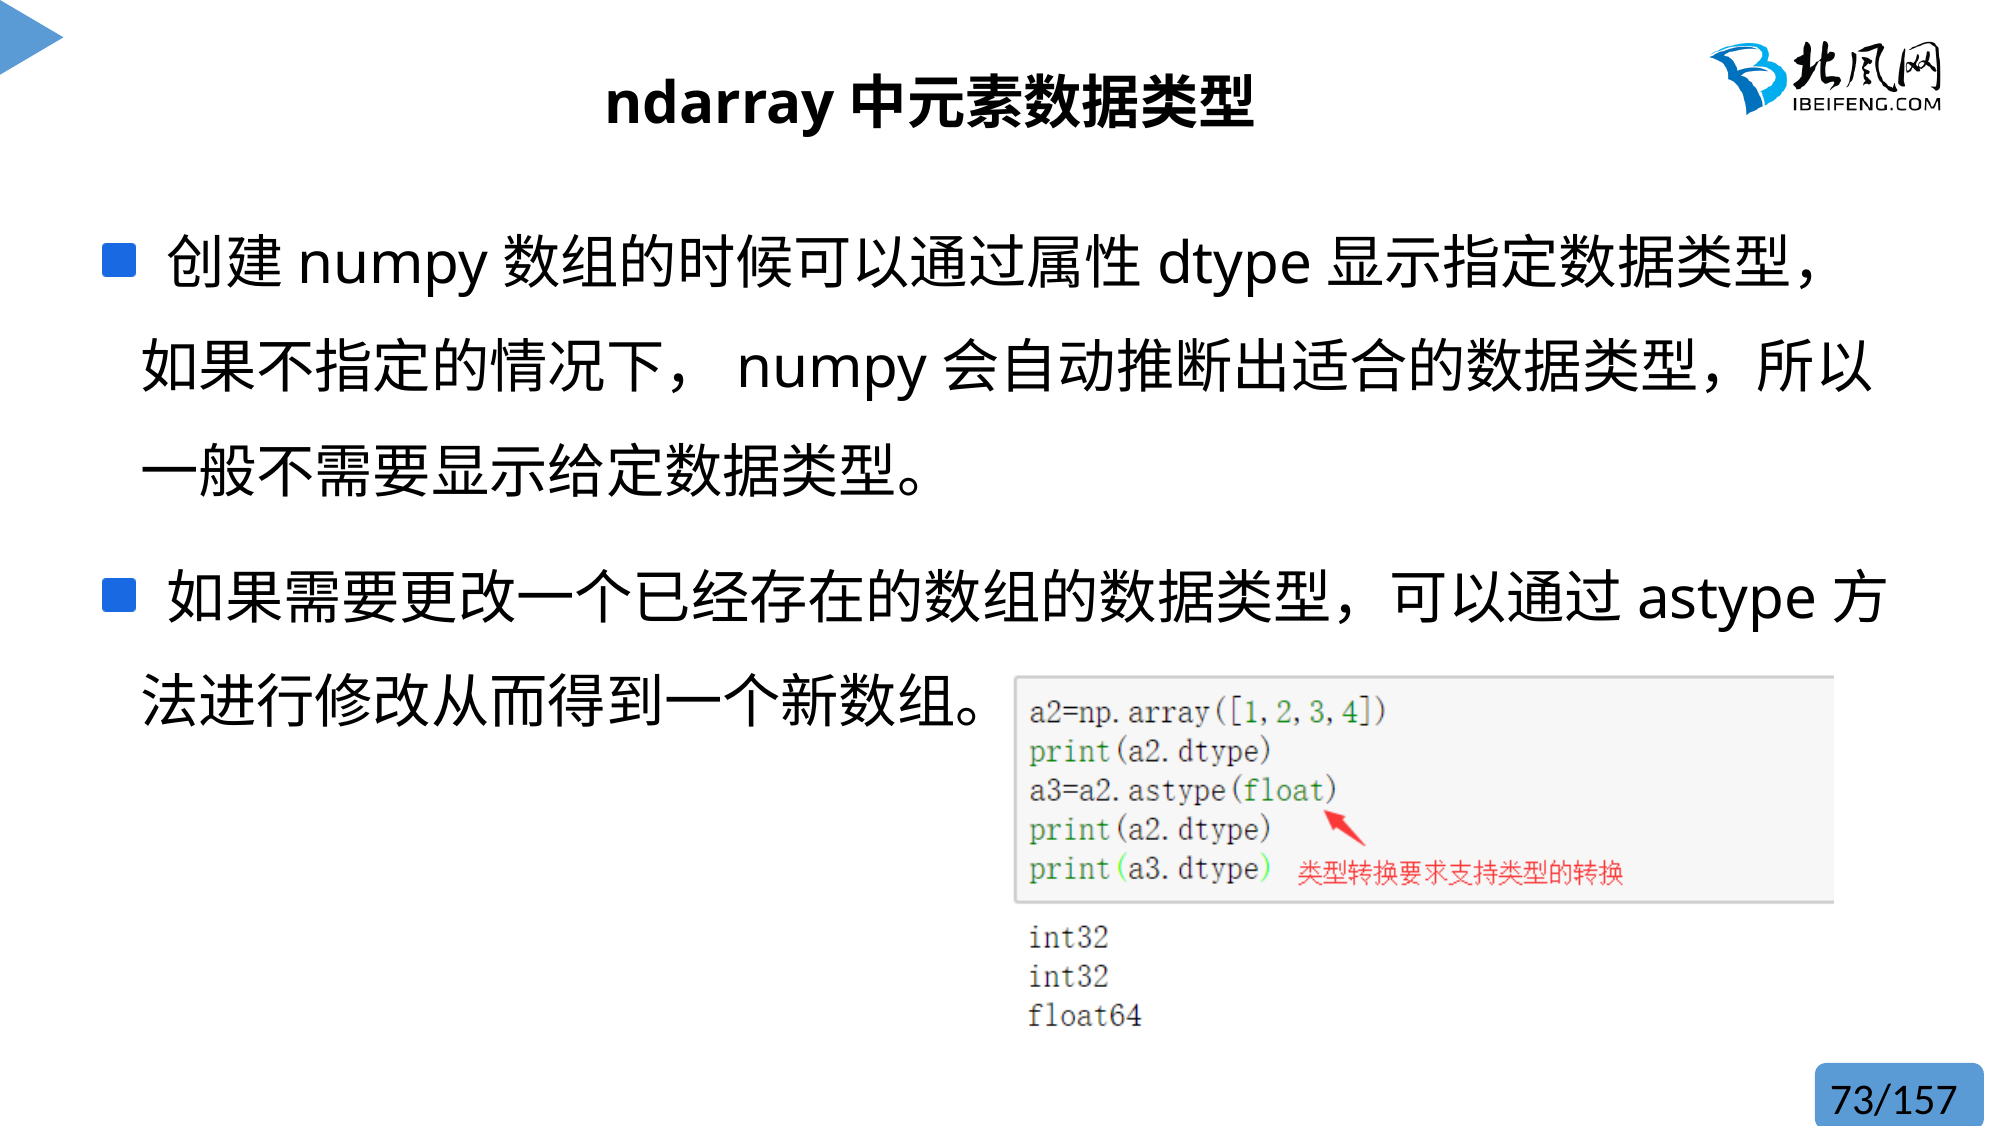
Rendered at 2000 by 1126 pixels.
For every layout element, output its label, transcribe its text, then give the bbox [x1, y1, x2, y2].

picture [102, 578, 136, 612]
list 创建numpy数组的时候可以通过属性dtype显示指定数据类型，如果不指定的情况下，numpy会自动推断出适合的数据类型，所以一般不需要显示给定数据类型。 如果需要更改一个已经存在的数组的数据类型，可以通过astype方法进行修改从而得到一个新数组。 [87, 182, 1922, 1028]
title ndarray中元素数据类型 [255, 42, 1606, 167]
picture [1000, 645, 1834, 1048]
picture [102, 243, 136, 277]
picture [1700, 32, 1950, 117]
